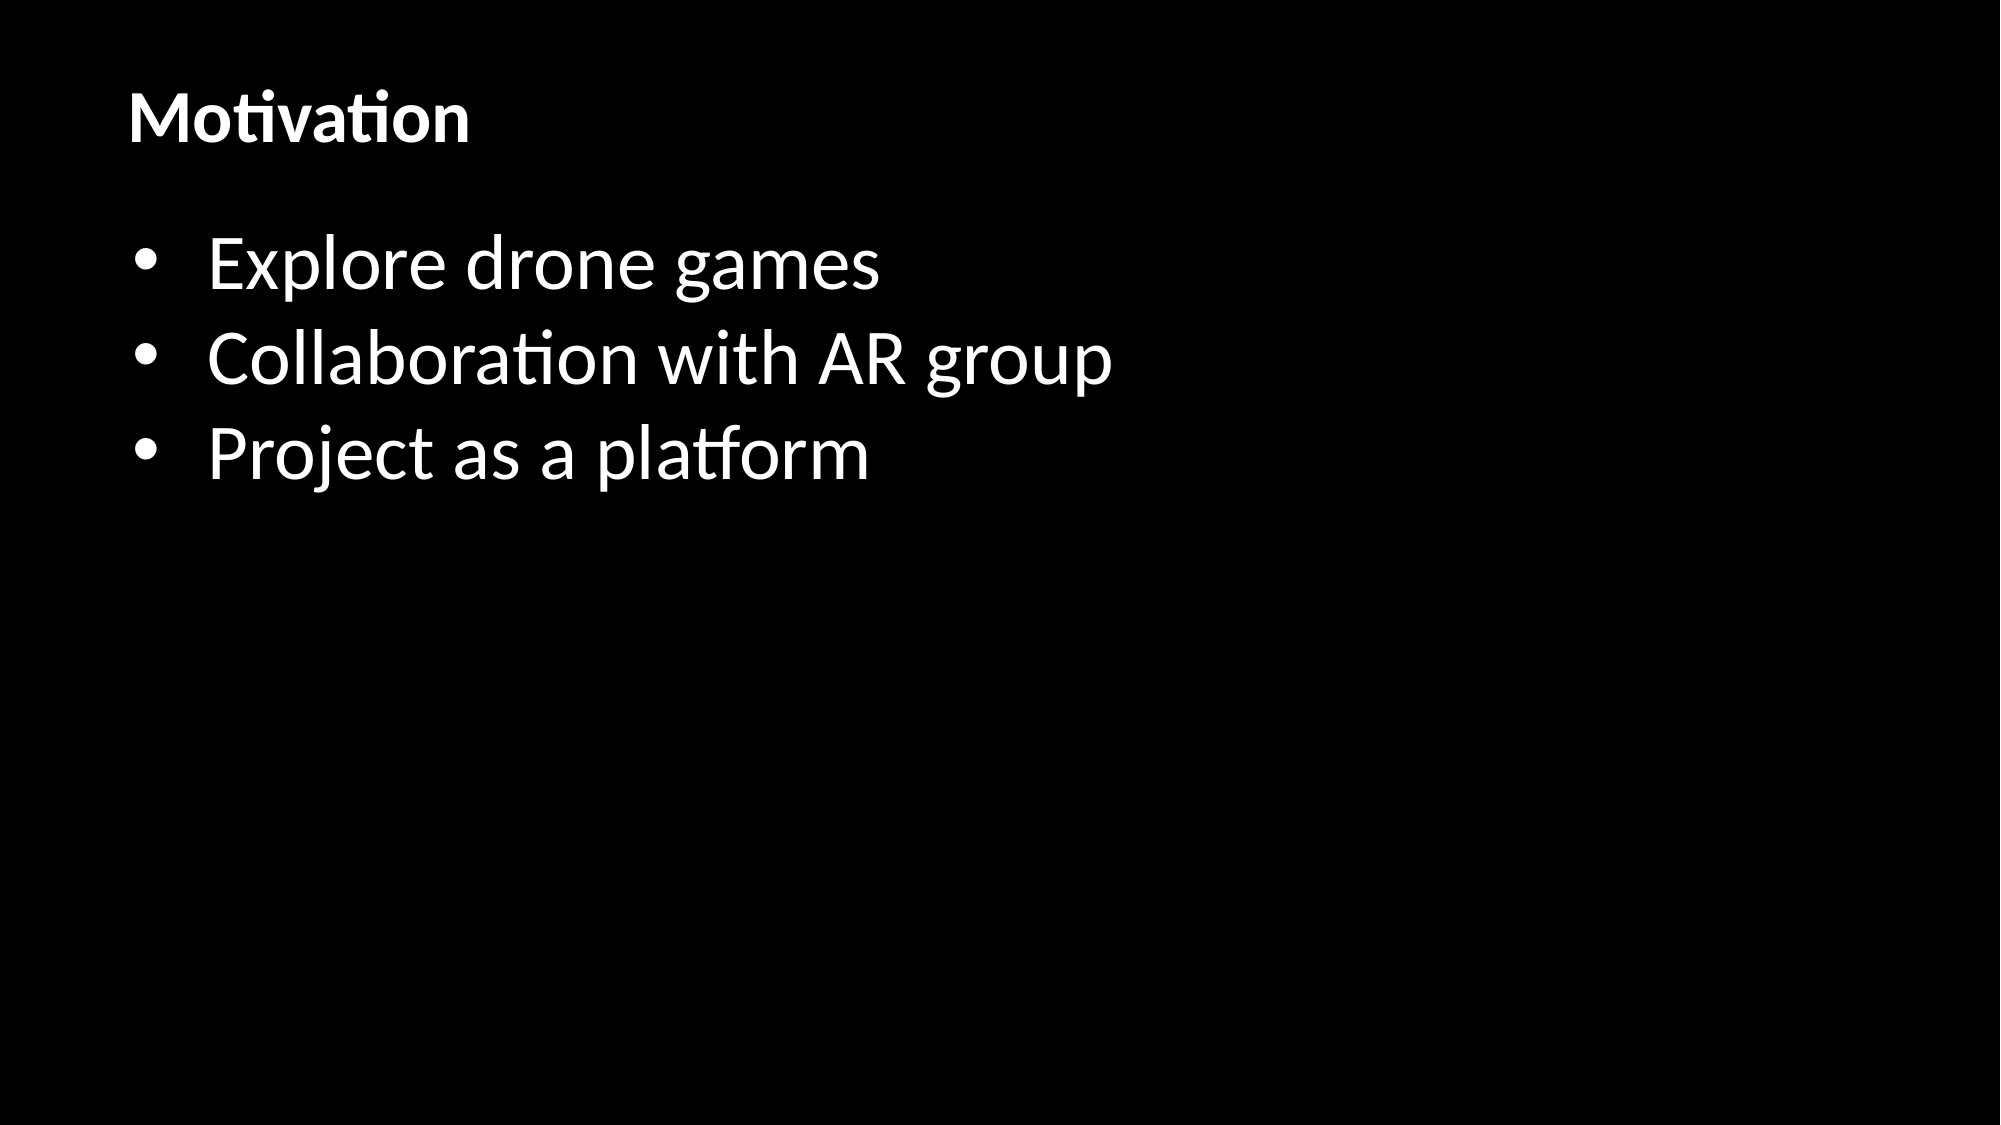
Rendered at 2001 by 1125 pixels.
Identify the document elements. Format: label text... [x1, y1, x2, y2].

subtitle Motivation [112, 70, 1885, 739]
text_box Explore drone games Collaboration with AR group Project as a platform [117, 202, 1914, 503]
